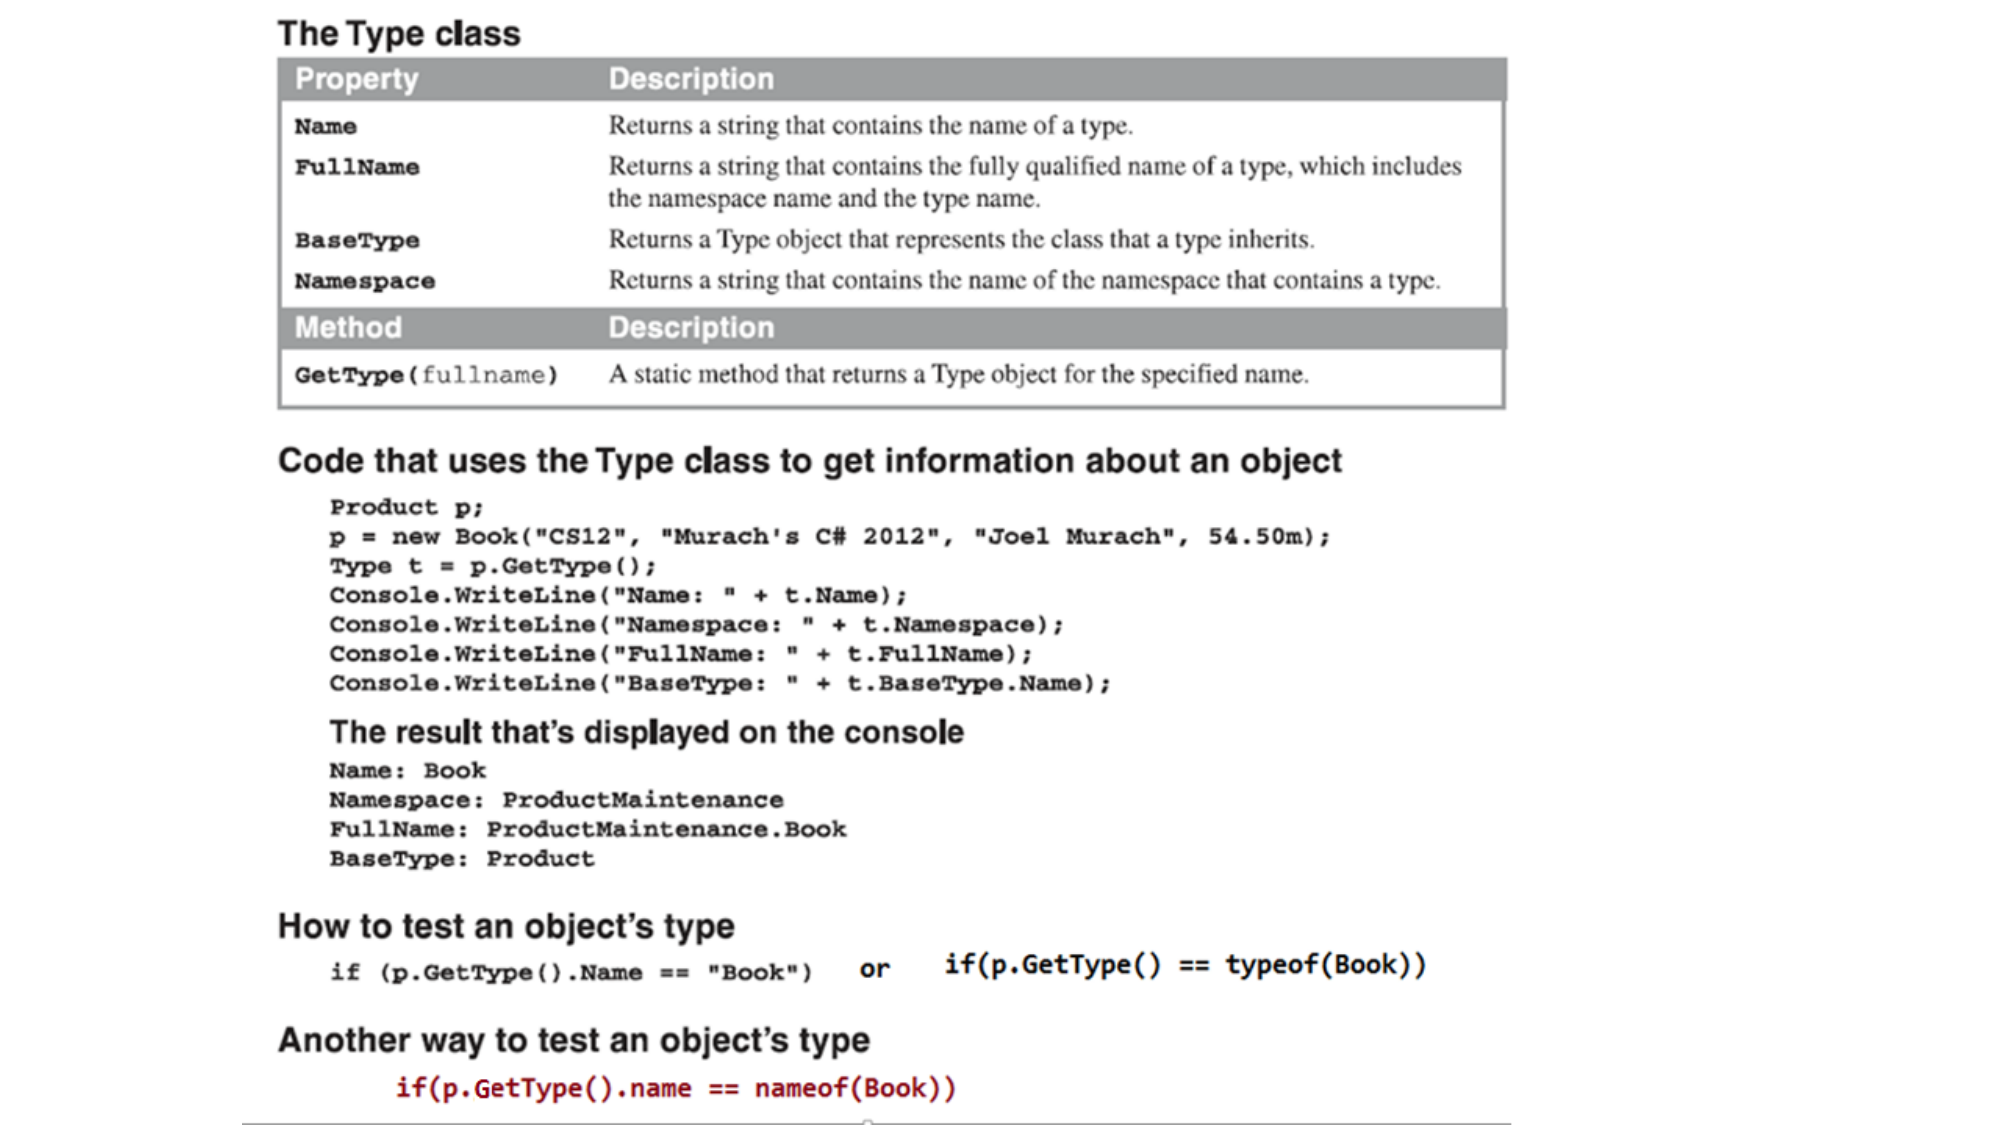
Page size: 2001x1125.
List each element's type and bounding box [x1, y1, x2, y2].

picture [242, 0, 1757, 1125]
